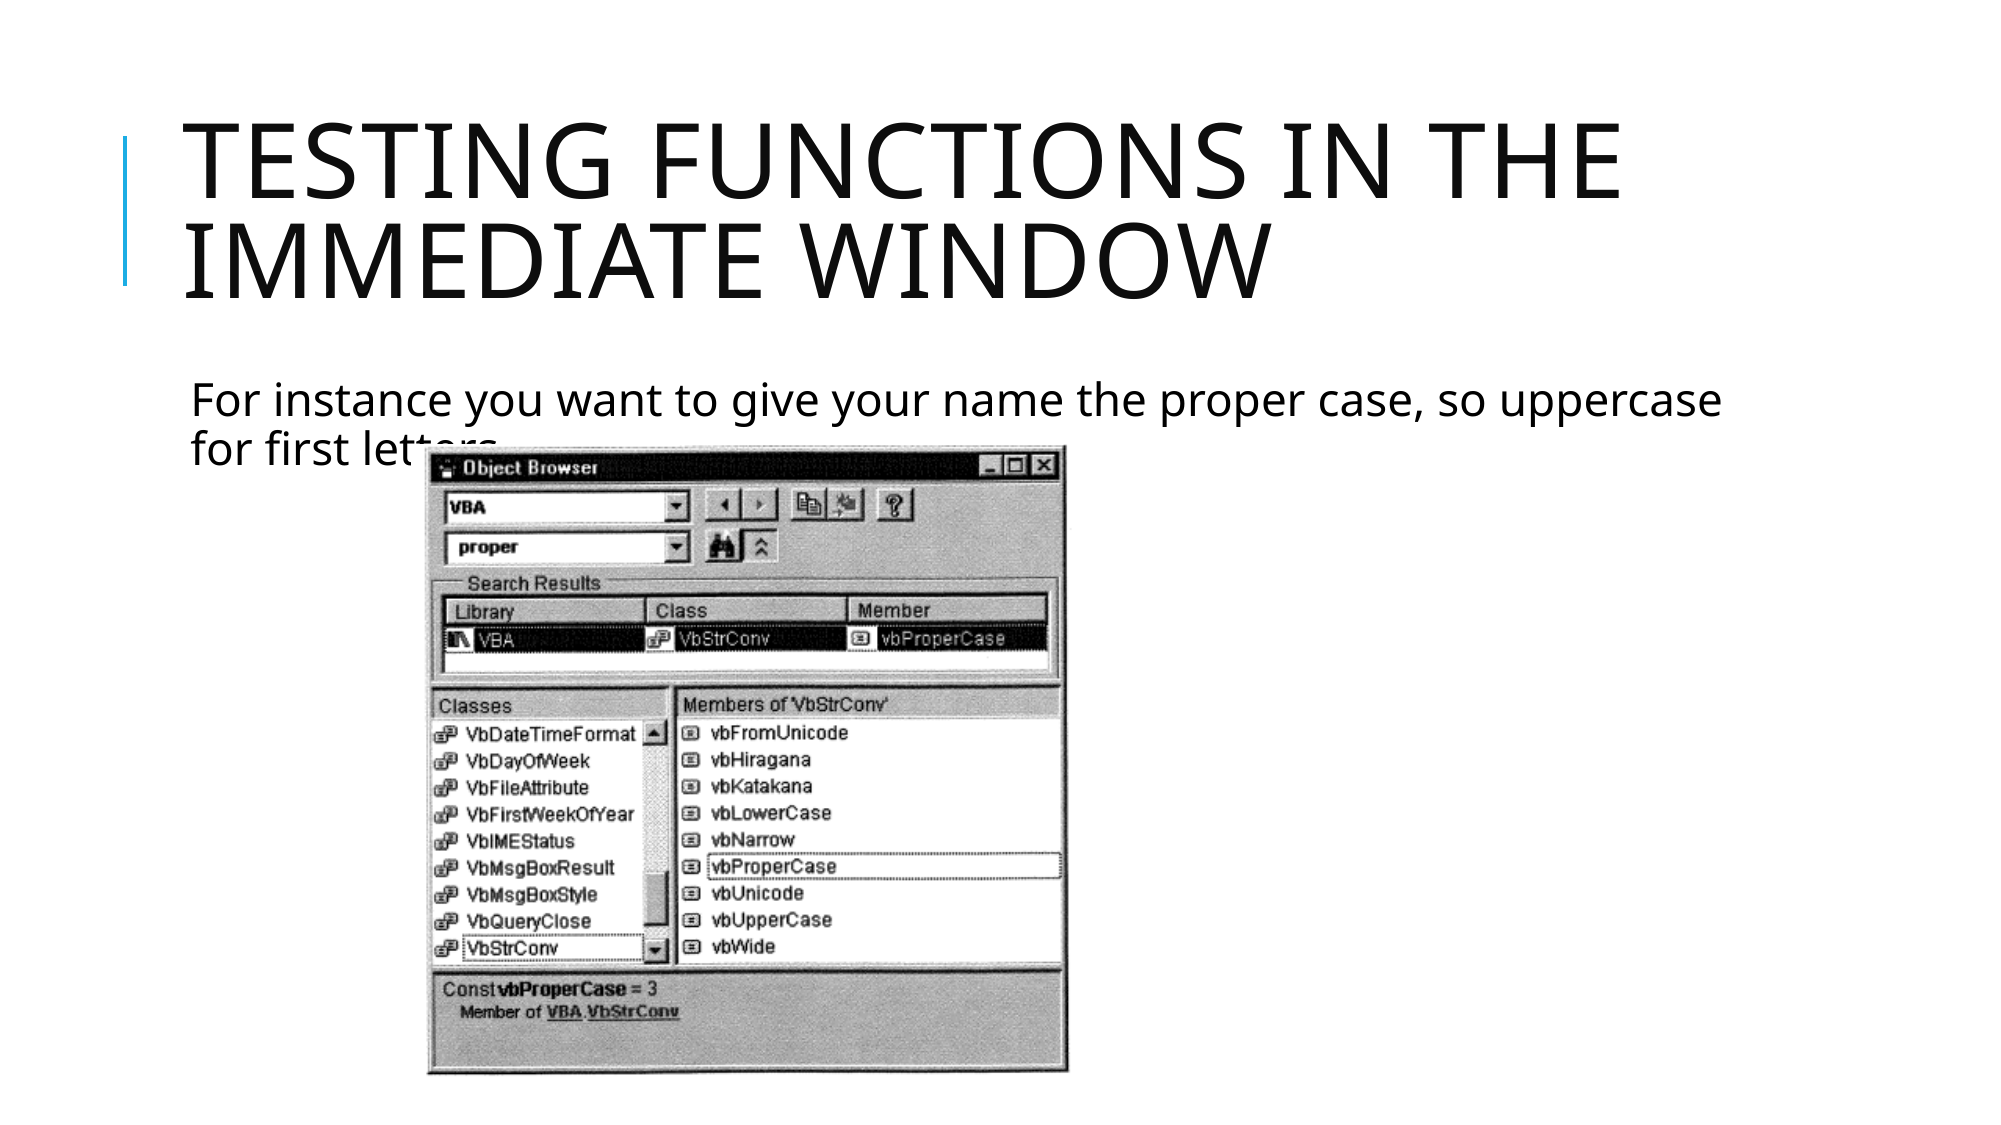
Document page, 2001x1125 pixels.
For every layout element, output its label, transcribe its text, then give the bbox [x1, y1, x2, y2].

picture [411, 444, 1089, 1084]
title Testing functions in the immediate window [168, 96, 1763, 342]
list For instance you want to give your name the proper case, so uppercase for first letters [168, 368, 1763, 1029]
